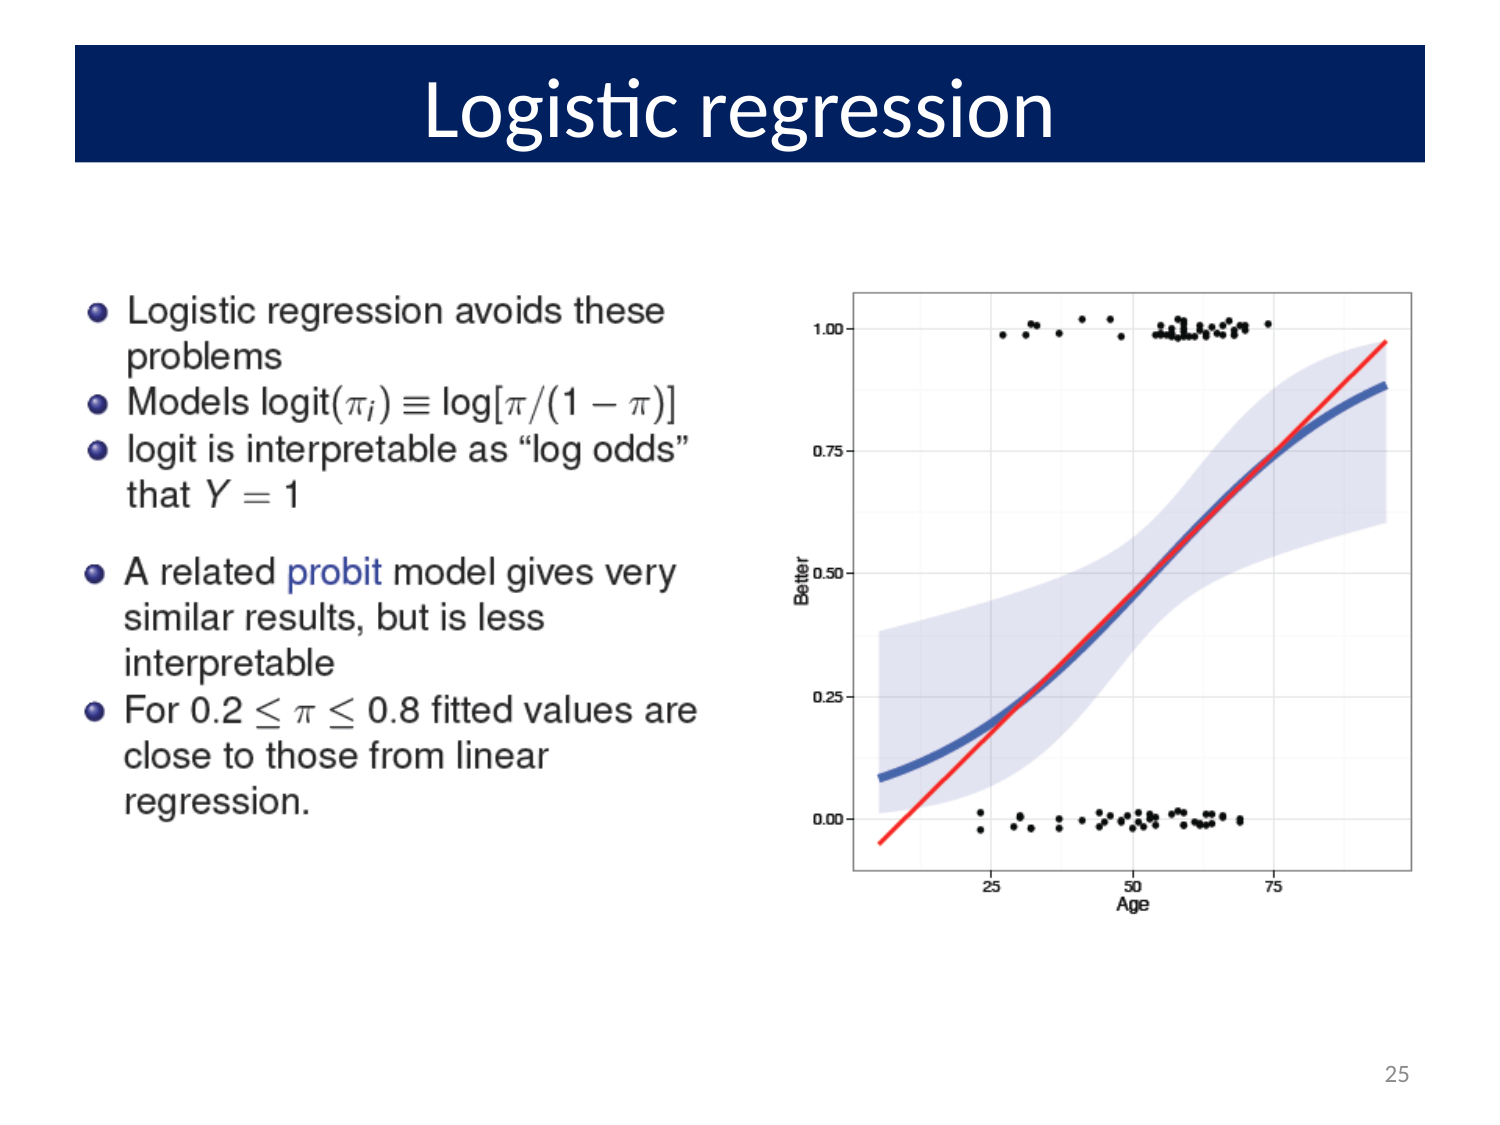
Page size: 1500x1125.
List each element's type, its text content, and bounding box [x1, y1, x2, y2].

slide_number 25 [1074, 1042, 1425, 1103]
picture [40, 283, 715, 519]
picture [781, 283, 1426, 922]
title Logistic regression [75, 45, 1425, 163]
picture [40, 549, 714, 838]
